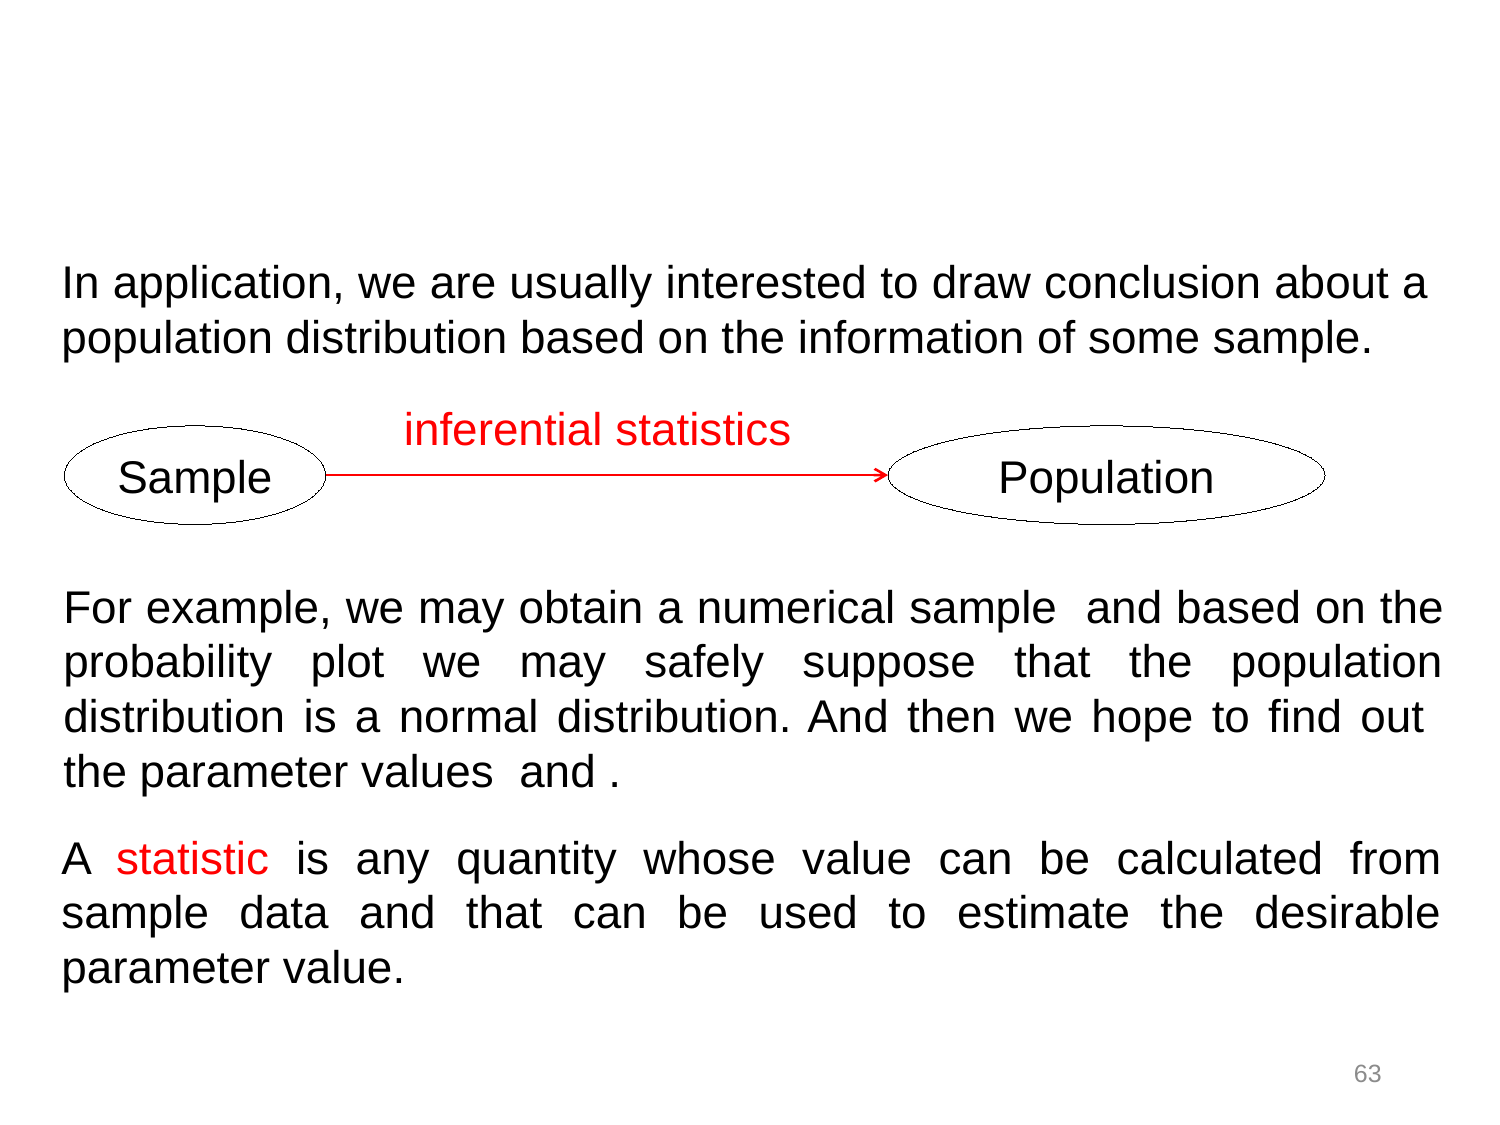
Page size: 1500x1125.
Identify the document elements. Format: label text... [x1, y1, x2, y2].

text_box inferential statistics [389, 392, 807, 463]
text_box In application, we are usually interested to draw conclusion about a population distribution based on the information of some sample. [46, 244, 1444, 370]
text_box Sample [64, 425, 326, 525]
slide_number 63 [1059, 1042, 1397, 1103]
text_box A statistic is any quantity whose value can be calculated from sample data and that can be used to estimate the desirable parameter value. [46, 820, 1457, 1001]
text_box Population [888, 425, 1326, 525]
